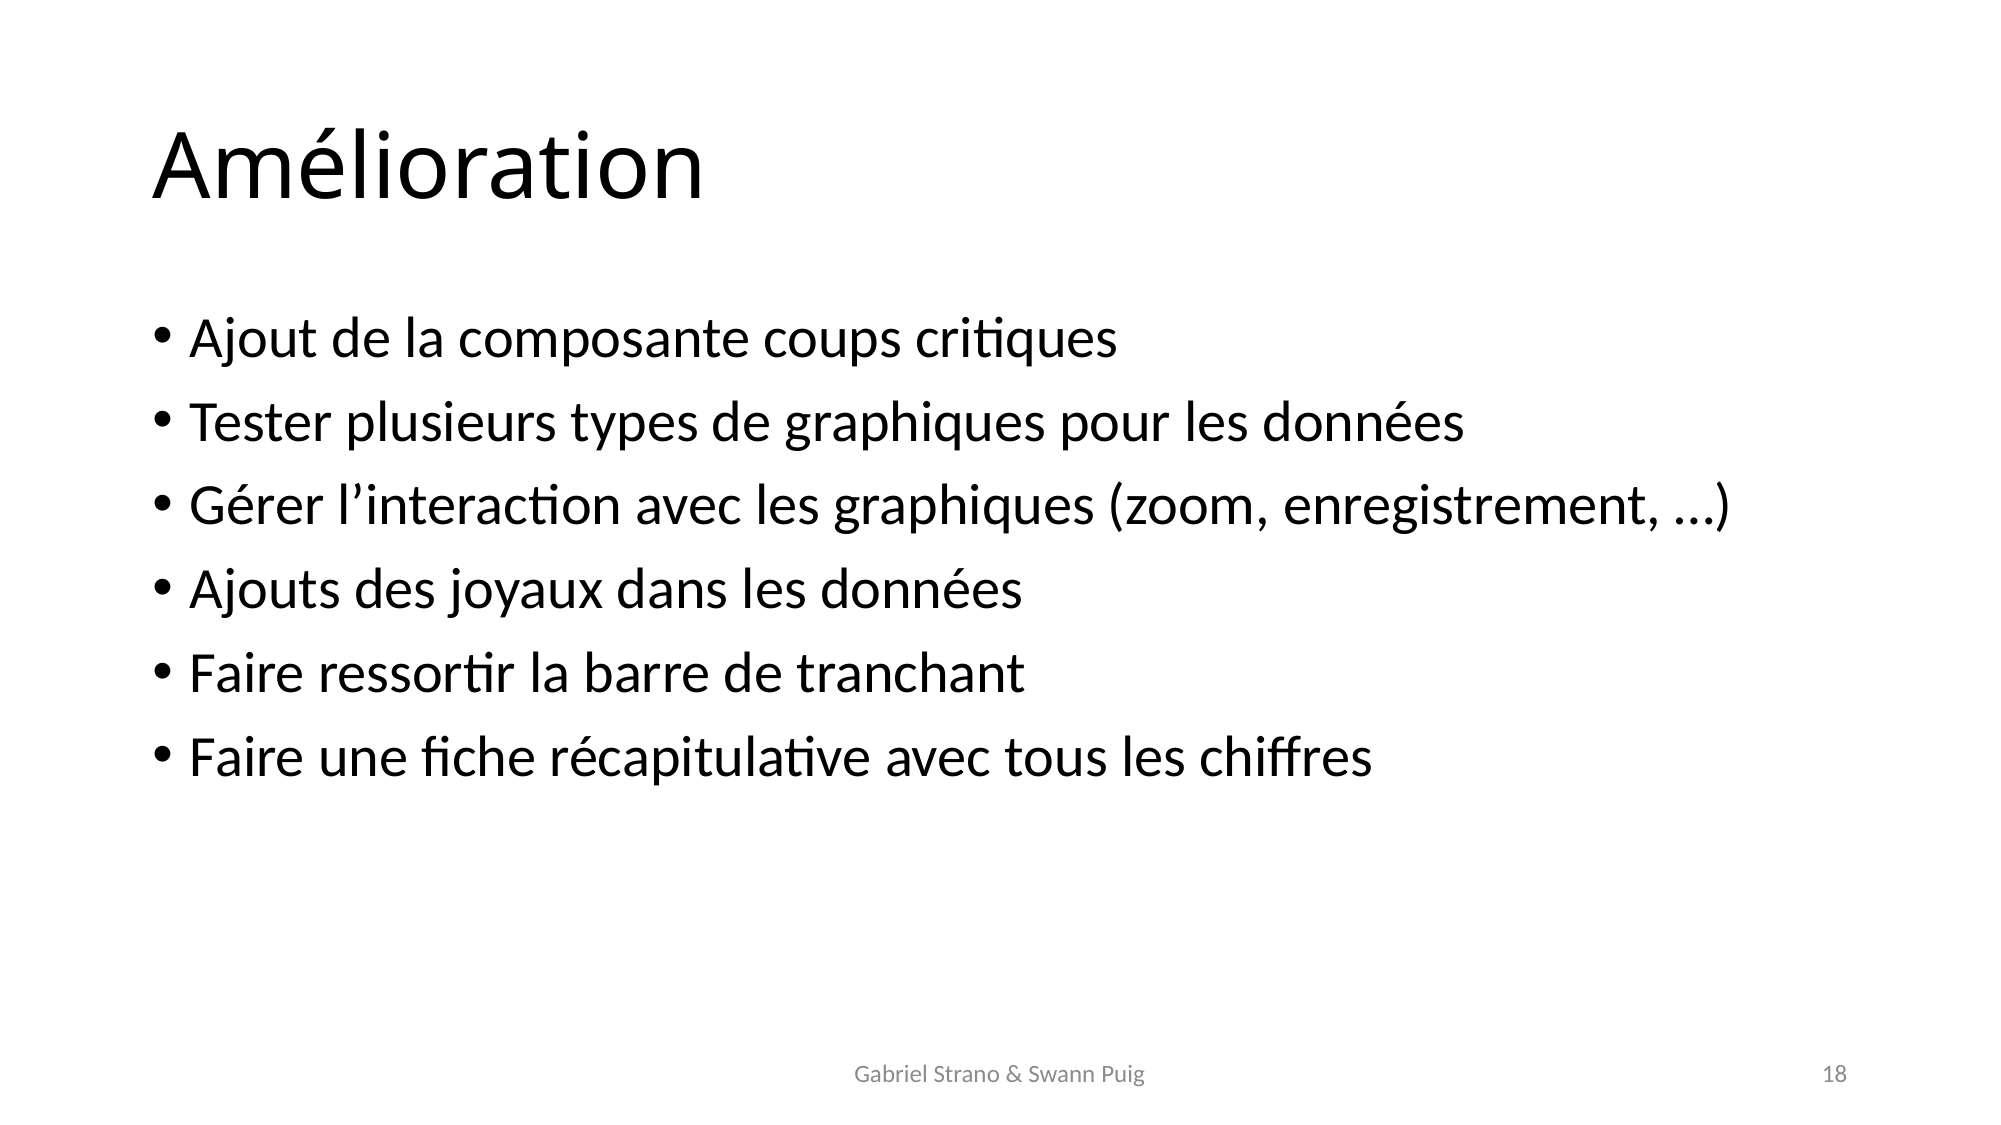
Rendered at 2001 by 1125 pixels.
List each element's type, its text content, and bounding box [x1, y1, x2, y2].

slide_number 18 [1412, 1042, 1863, 1103]
title Amélioration [137, 59, 1863, 278]
list Ajout de la composante coups critiques Tester plusieurs types de graphiques pour les données Gérer l’interaction avec les graphiques (zoom, enregistrement, …) Ajouts des joyaux dans les données Faire ressortir la barre de tranchant Faire une fiche récapitulative avec tous les chiffres [137, 299, 1863, 1014]
footer Gabriel Strano & Swann Puig [662, 1042, 1338, 1103]
